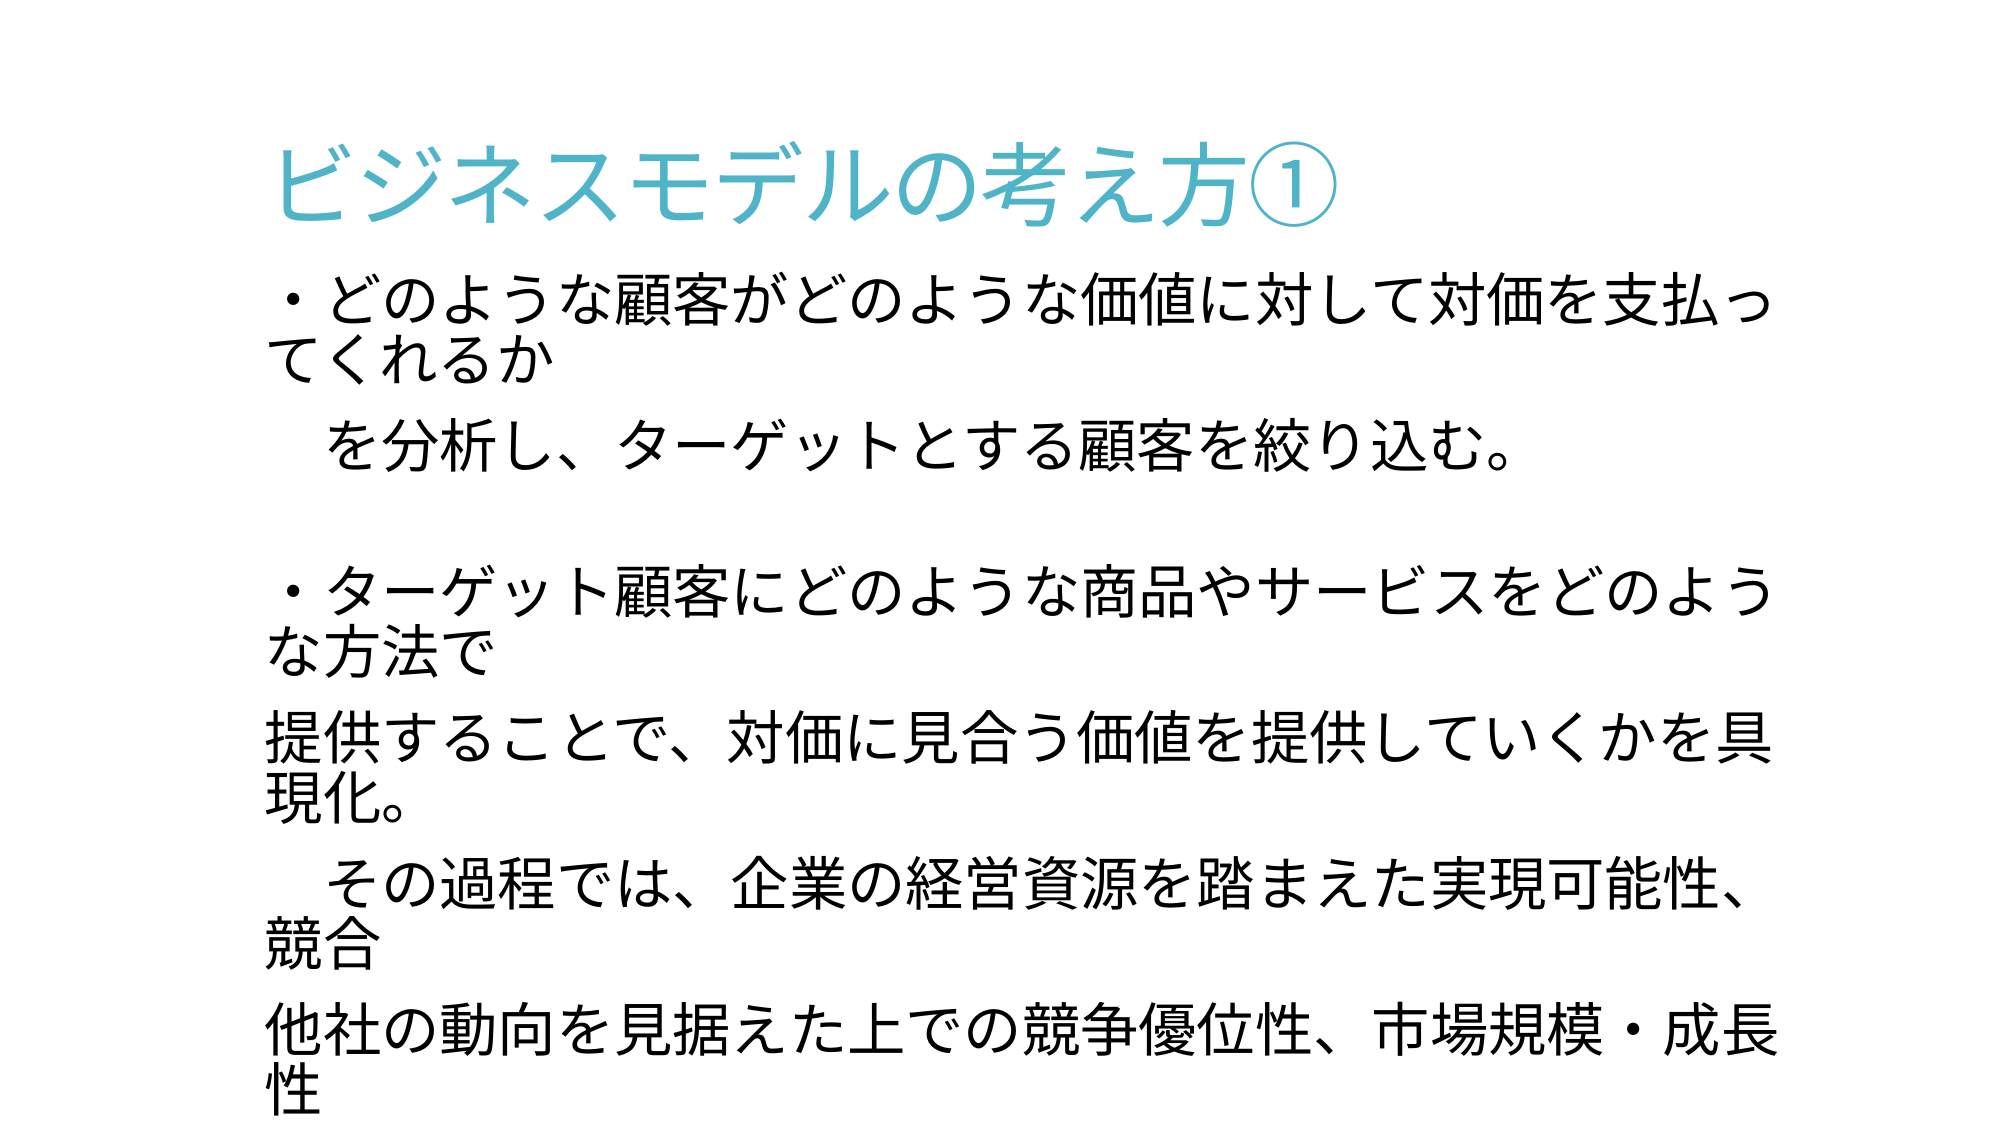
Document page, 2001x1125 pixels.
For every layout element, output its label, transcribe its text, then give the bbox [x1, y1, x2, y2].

title ビジネスモデルの考え方① [251, 90, 1750, 266]
list ・どのような顧客がどのような価値に対して対価を支払ってくれるか を分析し、ターゲットとする顧客を絞り込む。 ・ターゲット顧客にどのような商品やサービスをどのような方法で 提供することで、対価に見合う価値を提供していくかを具現化。 その過程では、企業の経営資源を踏まえた実現可能性、競合 他社の動向を見据えた上での競争優位性、市場規模・成長性 予測に基づく収益構造を明確にしながら、ビジネスモデルを構築。 [249, 266, 1844, 1078]
